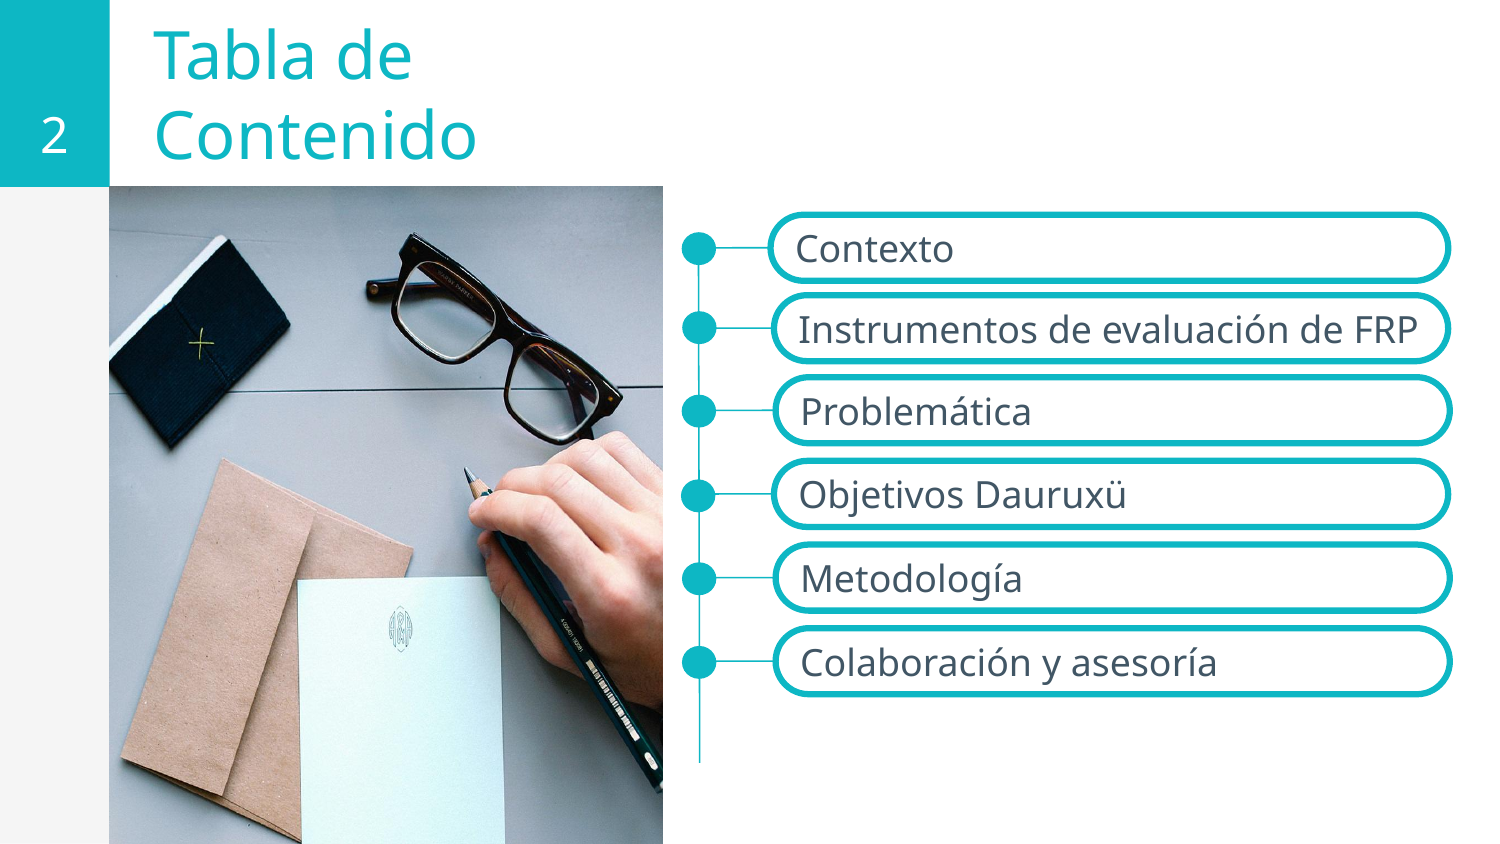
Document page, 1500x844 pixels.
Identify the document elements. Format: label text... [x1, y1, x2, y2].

text_box [681, 563, 693, 594]
text_box [681, 395, 693, 427]
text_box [702, 627, 1451, 695]
text_box [681, 647, 693, 678]
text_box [697, 214, 1449, 282]
text_box Tabla de Contenido [138, 0, 610, 185]
text_box [680, 480, 693, 512]
text_box [681, 233, 692, 264]
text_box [701, 294, 1449, 362]
text_box 2 [0, 0, 110, 187]
picture [109, 186, 663, 844]
text_box [682, 312, 693, 343]
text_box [702, 544, 1451, 611]
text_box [702, 376, 1451, 444]
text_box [701, 460, 1449, 528]
